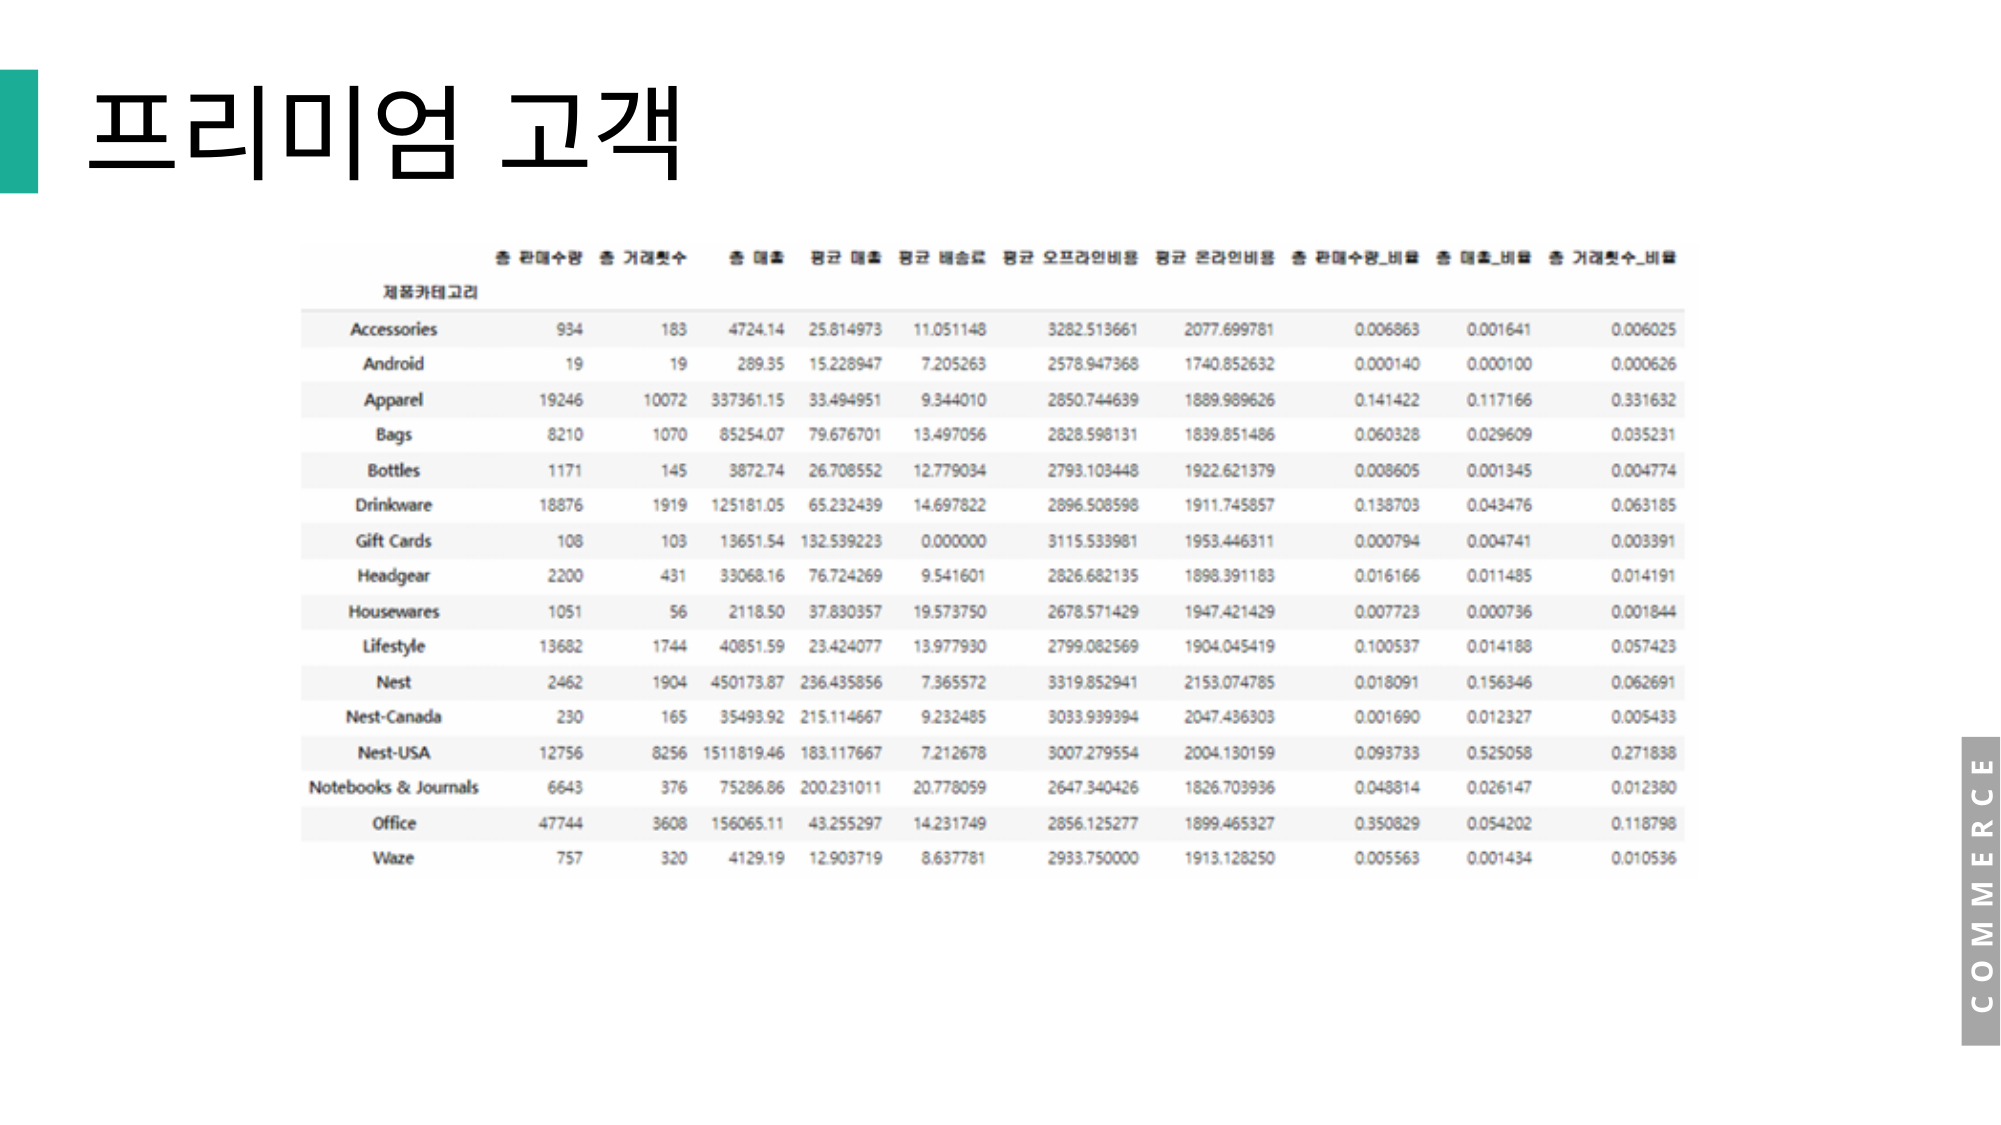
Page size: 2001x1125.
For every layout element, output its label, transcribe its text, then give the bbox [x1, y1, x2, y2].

picture [294, 229, 1706, 896]
text_box 프리미엄 고객 [69, 61, 1000, 201]
